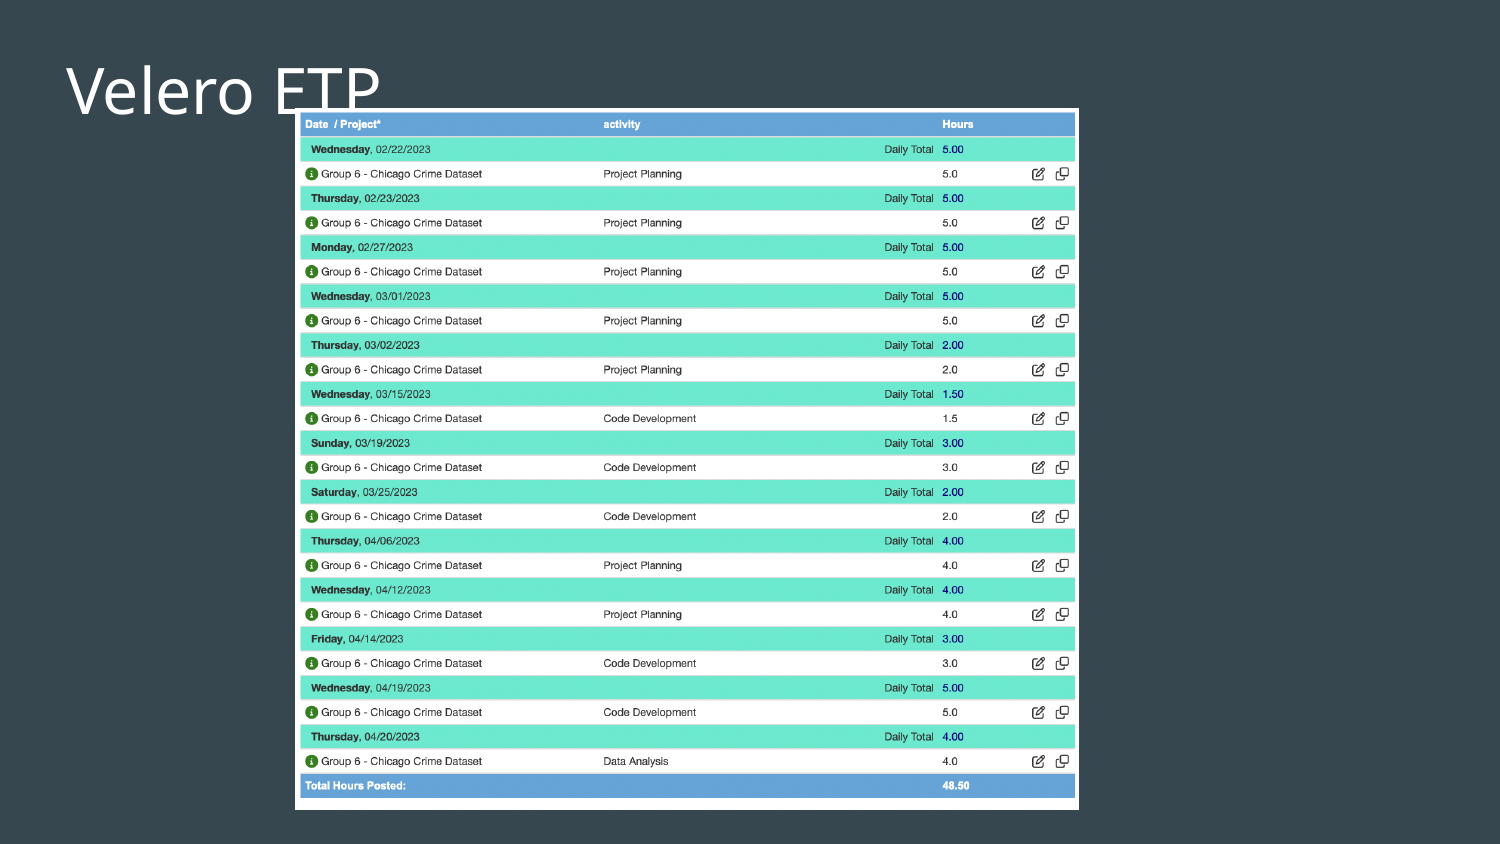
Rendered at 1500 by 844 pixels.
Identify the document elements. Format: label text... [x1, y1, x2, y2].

picture [295, 108, 1079, 810]
title Velero ETP [51, 23, 1449, 167]
